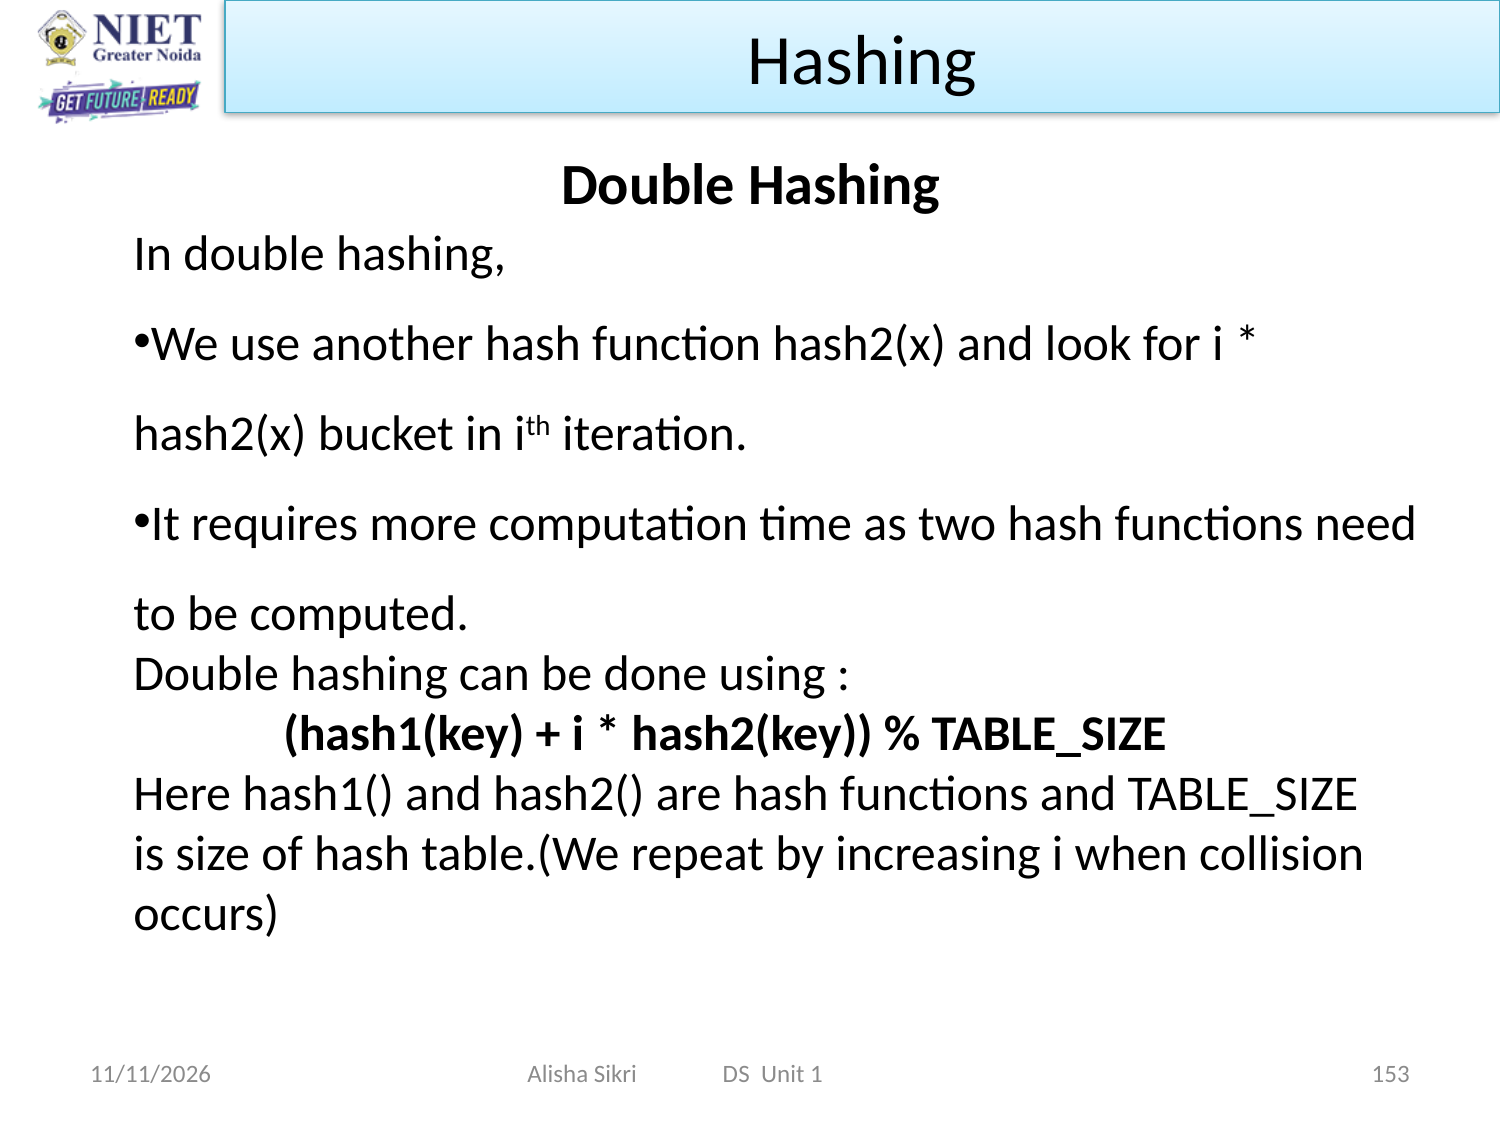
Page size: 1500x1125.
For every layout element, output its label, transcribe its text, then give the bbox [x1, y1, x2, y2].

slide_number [75, 1042, 425, 1103]
text_box In double hashing, We use another hash function hash2(x) and look for i * hash2(x) bucket in ith iteration. It requires more computation time as two hash functions need to be computed. Double hashing can be done using : (hash1(key) + i * hash2(key)) % TABLE_SIZE Here hash1() and hash2() are hash functions and TABLE_SIZE is size of hash table.(We repeat by increasing i when collision occurs) [133, 180, 1428, 996]
title Double Hashing [462, 120, 1038, 180]
text_box Hashing [238, 0, 1500, 113]
slide_number 153 [1074, 1042, 1425, 1103]
picture [0, 0, 238, 135]
footer Alisha Sikri DS Unit 1 [512, 1042, 988, 1103]
